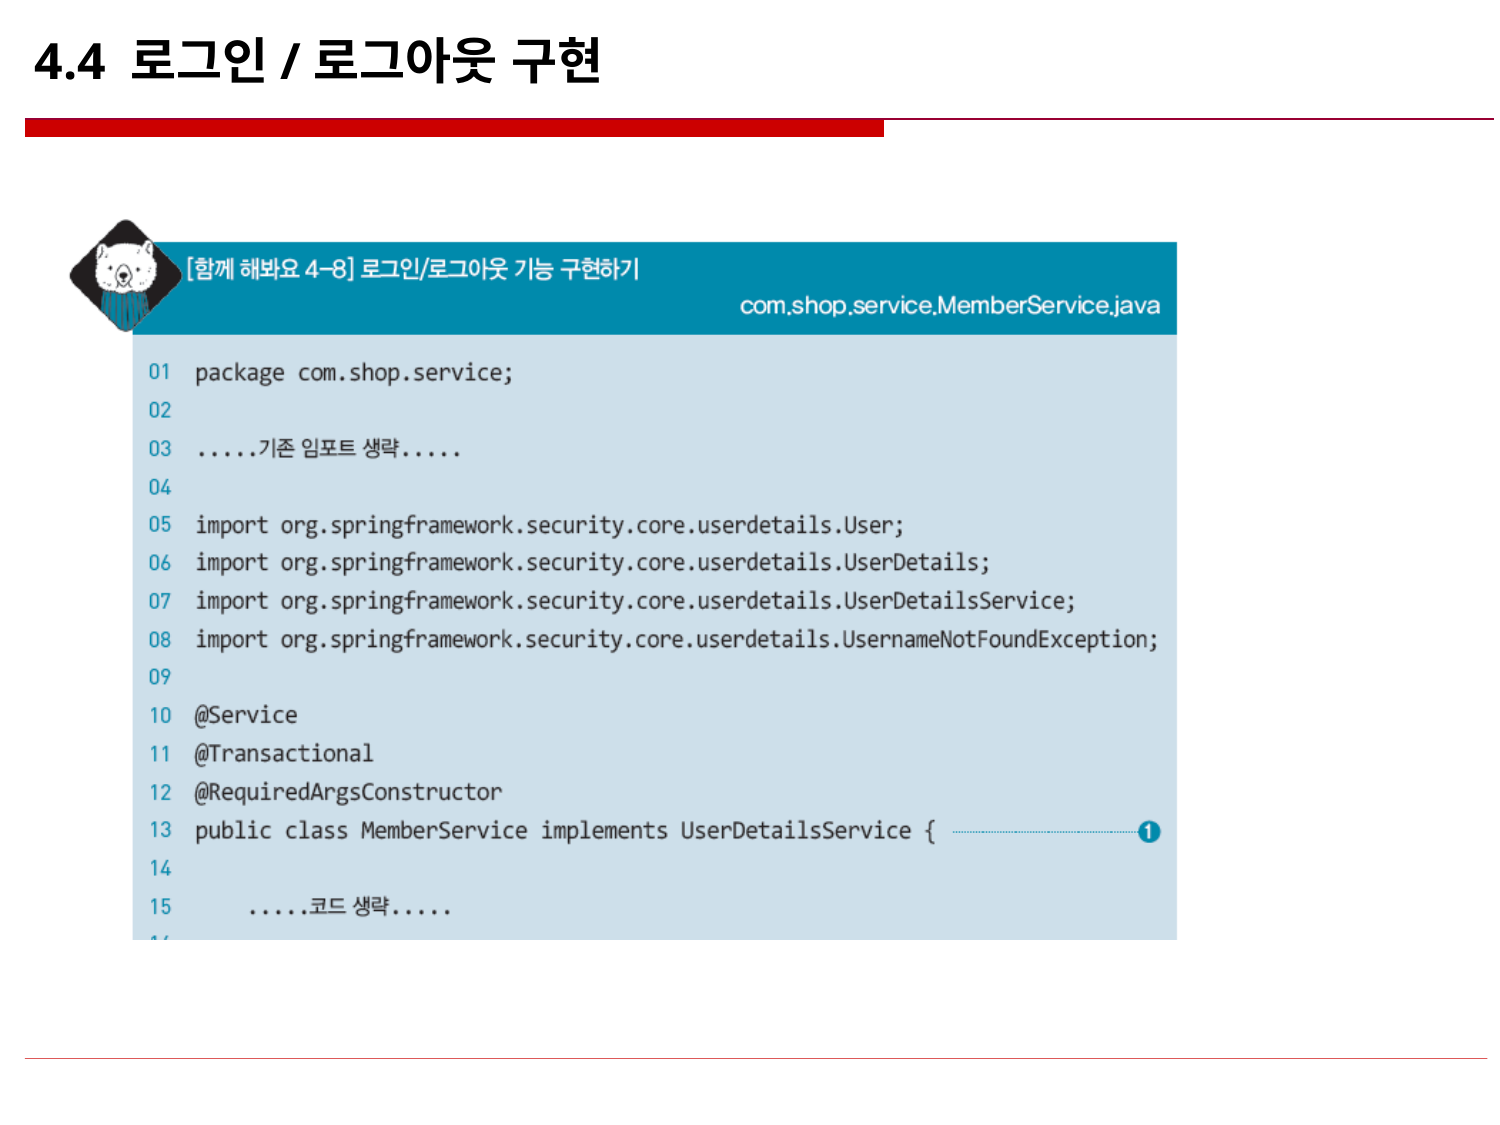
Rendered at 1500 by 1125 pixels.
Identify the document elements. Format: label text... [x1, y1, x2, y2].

title 4.4 로그인/로그아웃 구현 [19, 23, 1370, 96]
picture [52, 207, 1210, 940]
